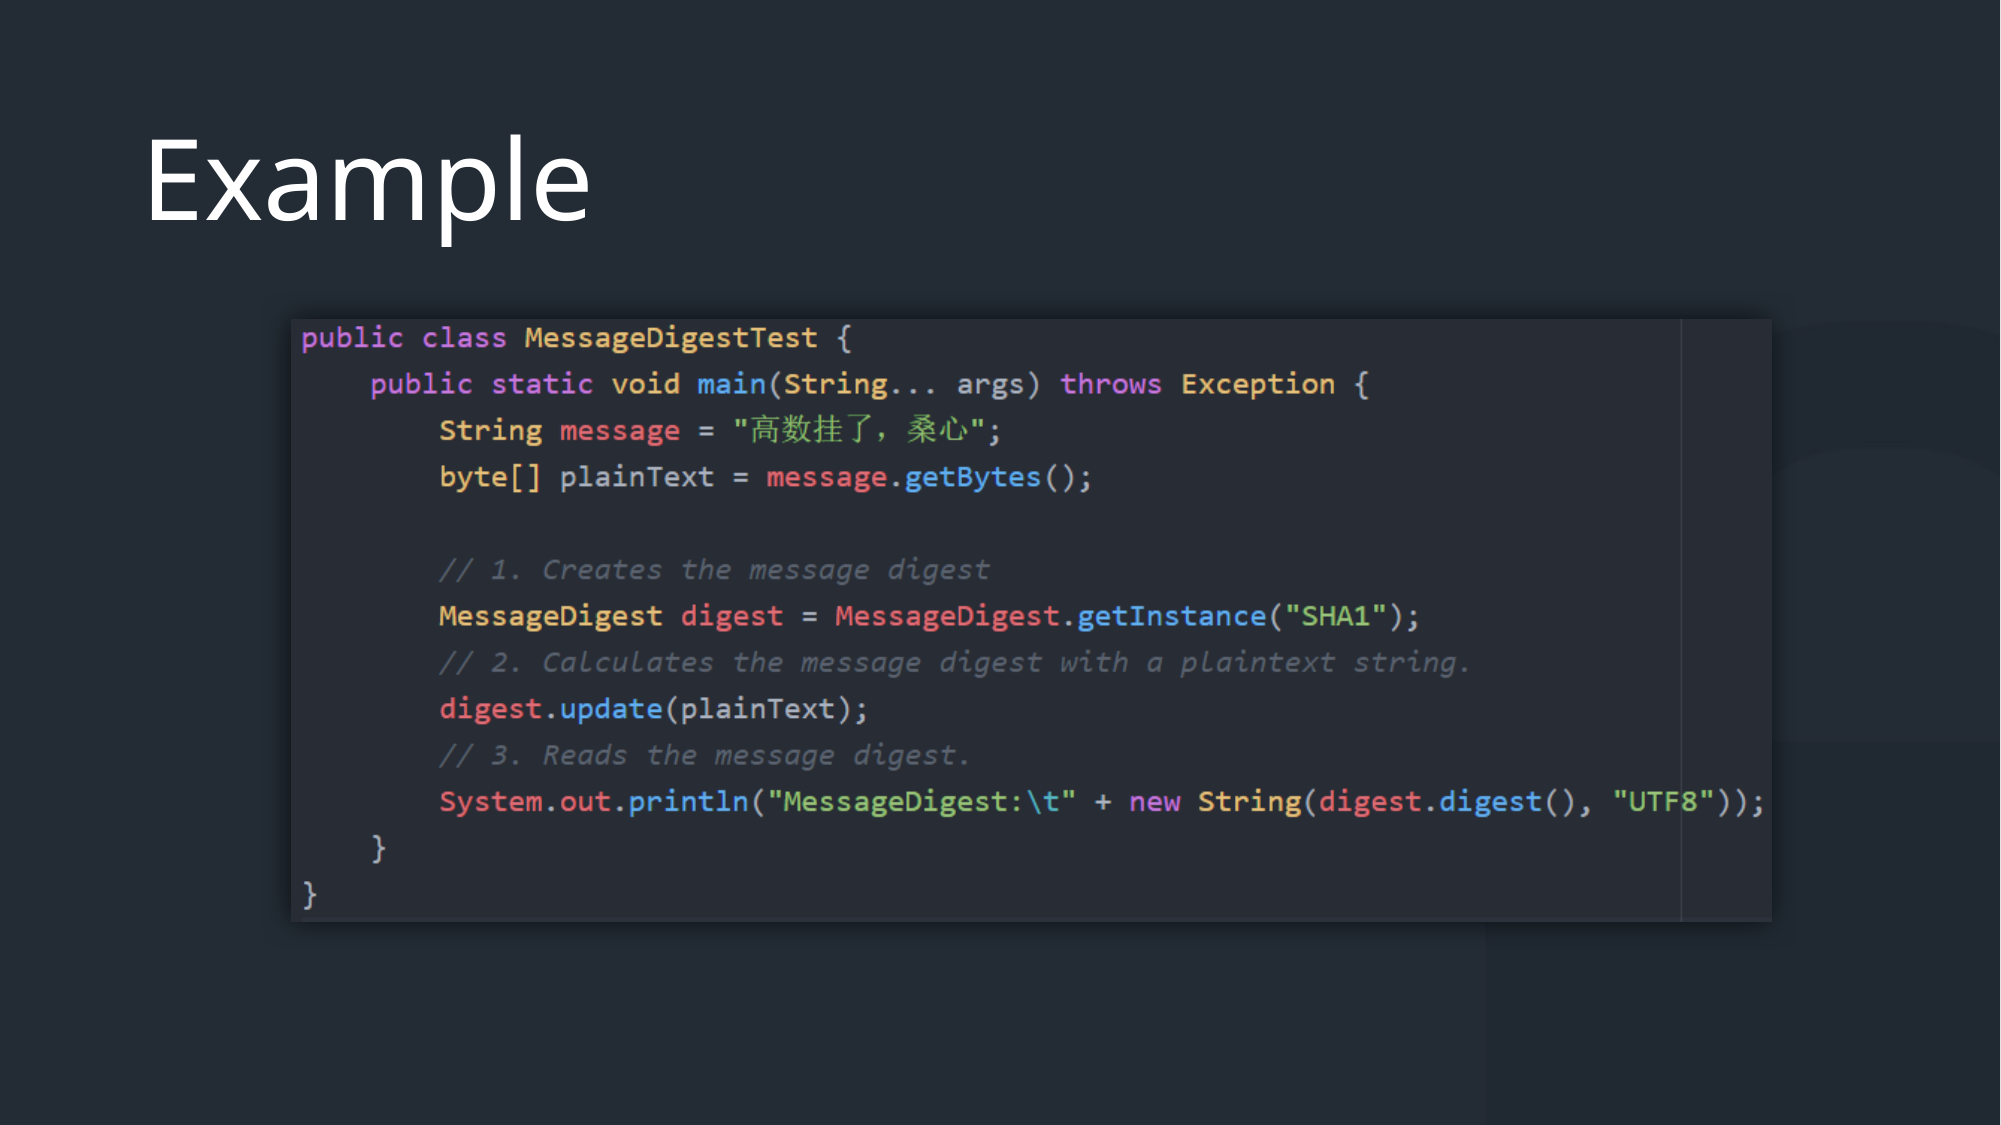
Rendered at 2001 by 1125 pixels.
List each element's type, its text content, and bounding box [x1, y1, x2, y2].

text_box Example [127, 100, 609, 251]
picture [0, 0, 2001, 1125]
